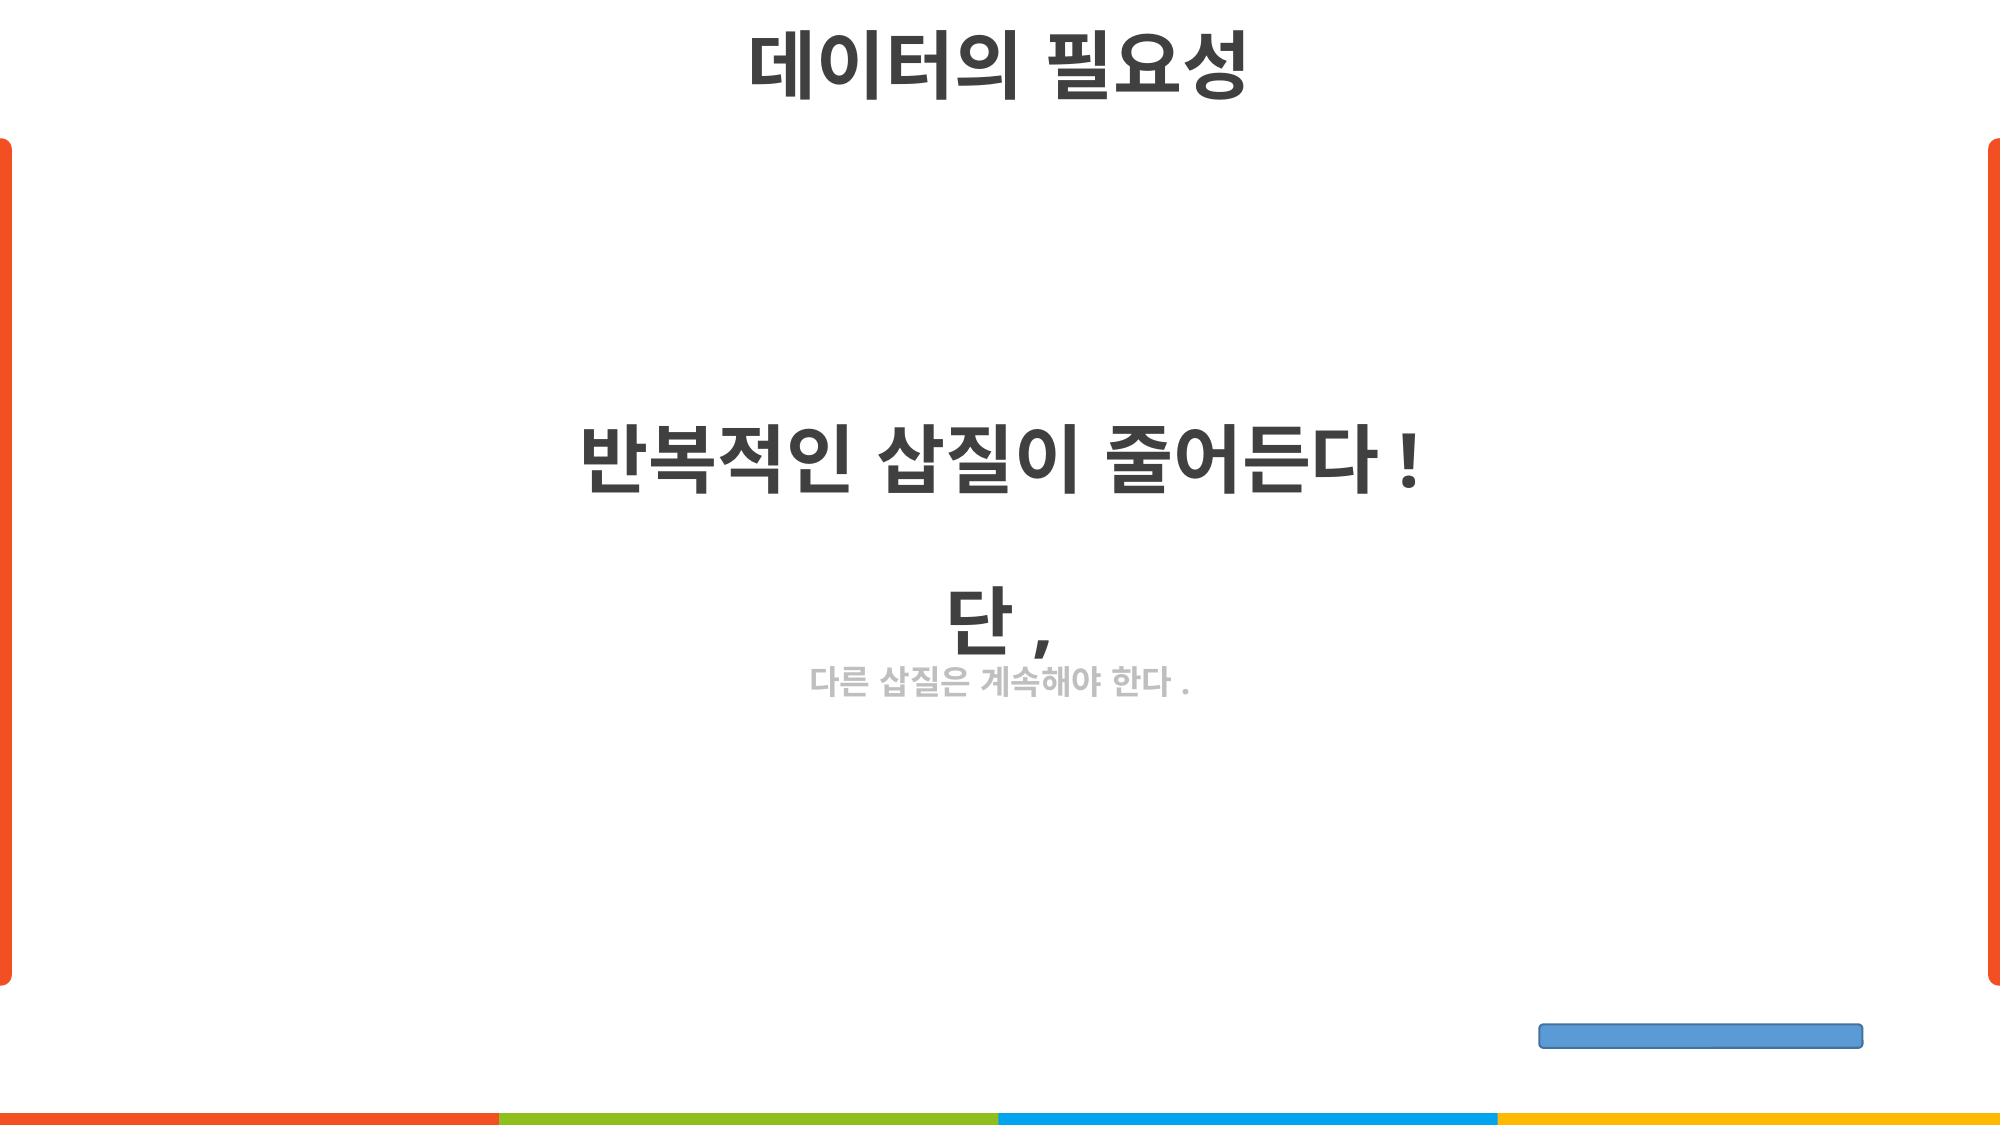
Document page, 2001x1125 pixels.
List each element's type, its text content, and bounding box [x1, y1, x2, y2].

text_box [0, 137, 13, 987]
text_box [1987, 137, 2000, 987]
text_box [1538, 1023, 1864, 1049]
text_box 반복적인 삽질이 줄어든다! 단, 다른 삽질은 계속해야 한다. [137, 415, 1863, 709]
text_box 데이터의 필요성 [137, 21, 1863, 117]
